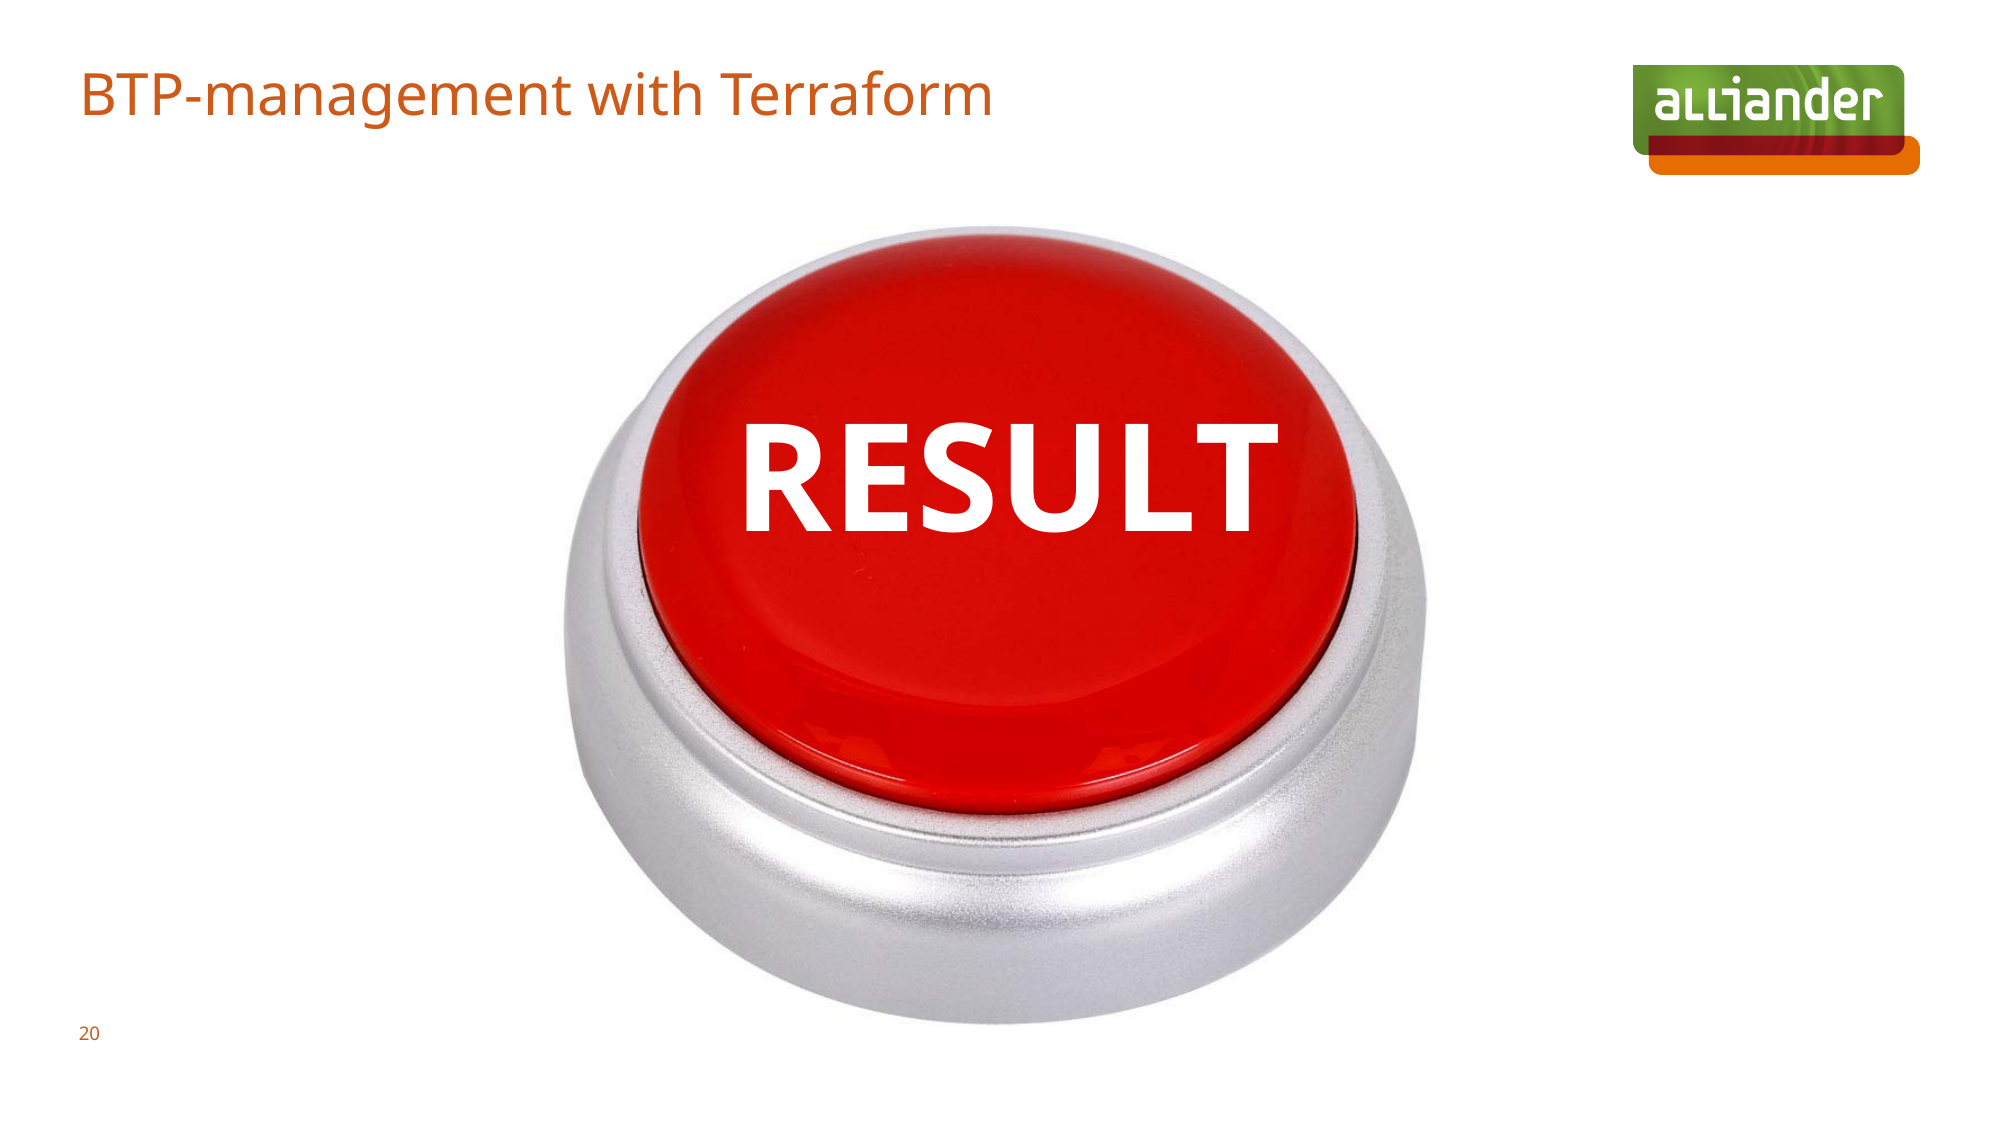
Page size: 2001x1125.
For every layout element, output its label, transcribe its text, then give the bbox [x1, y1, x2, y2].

title BTP-management with Terraform [79, 65, 1589, 129]
slide_number 20 [78, 1015, 114, 1054]
picture [534, 189, 1466, 1060]
picture [1633, 65, 1920, 175]
